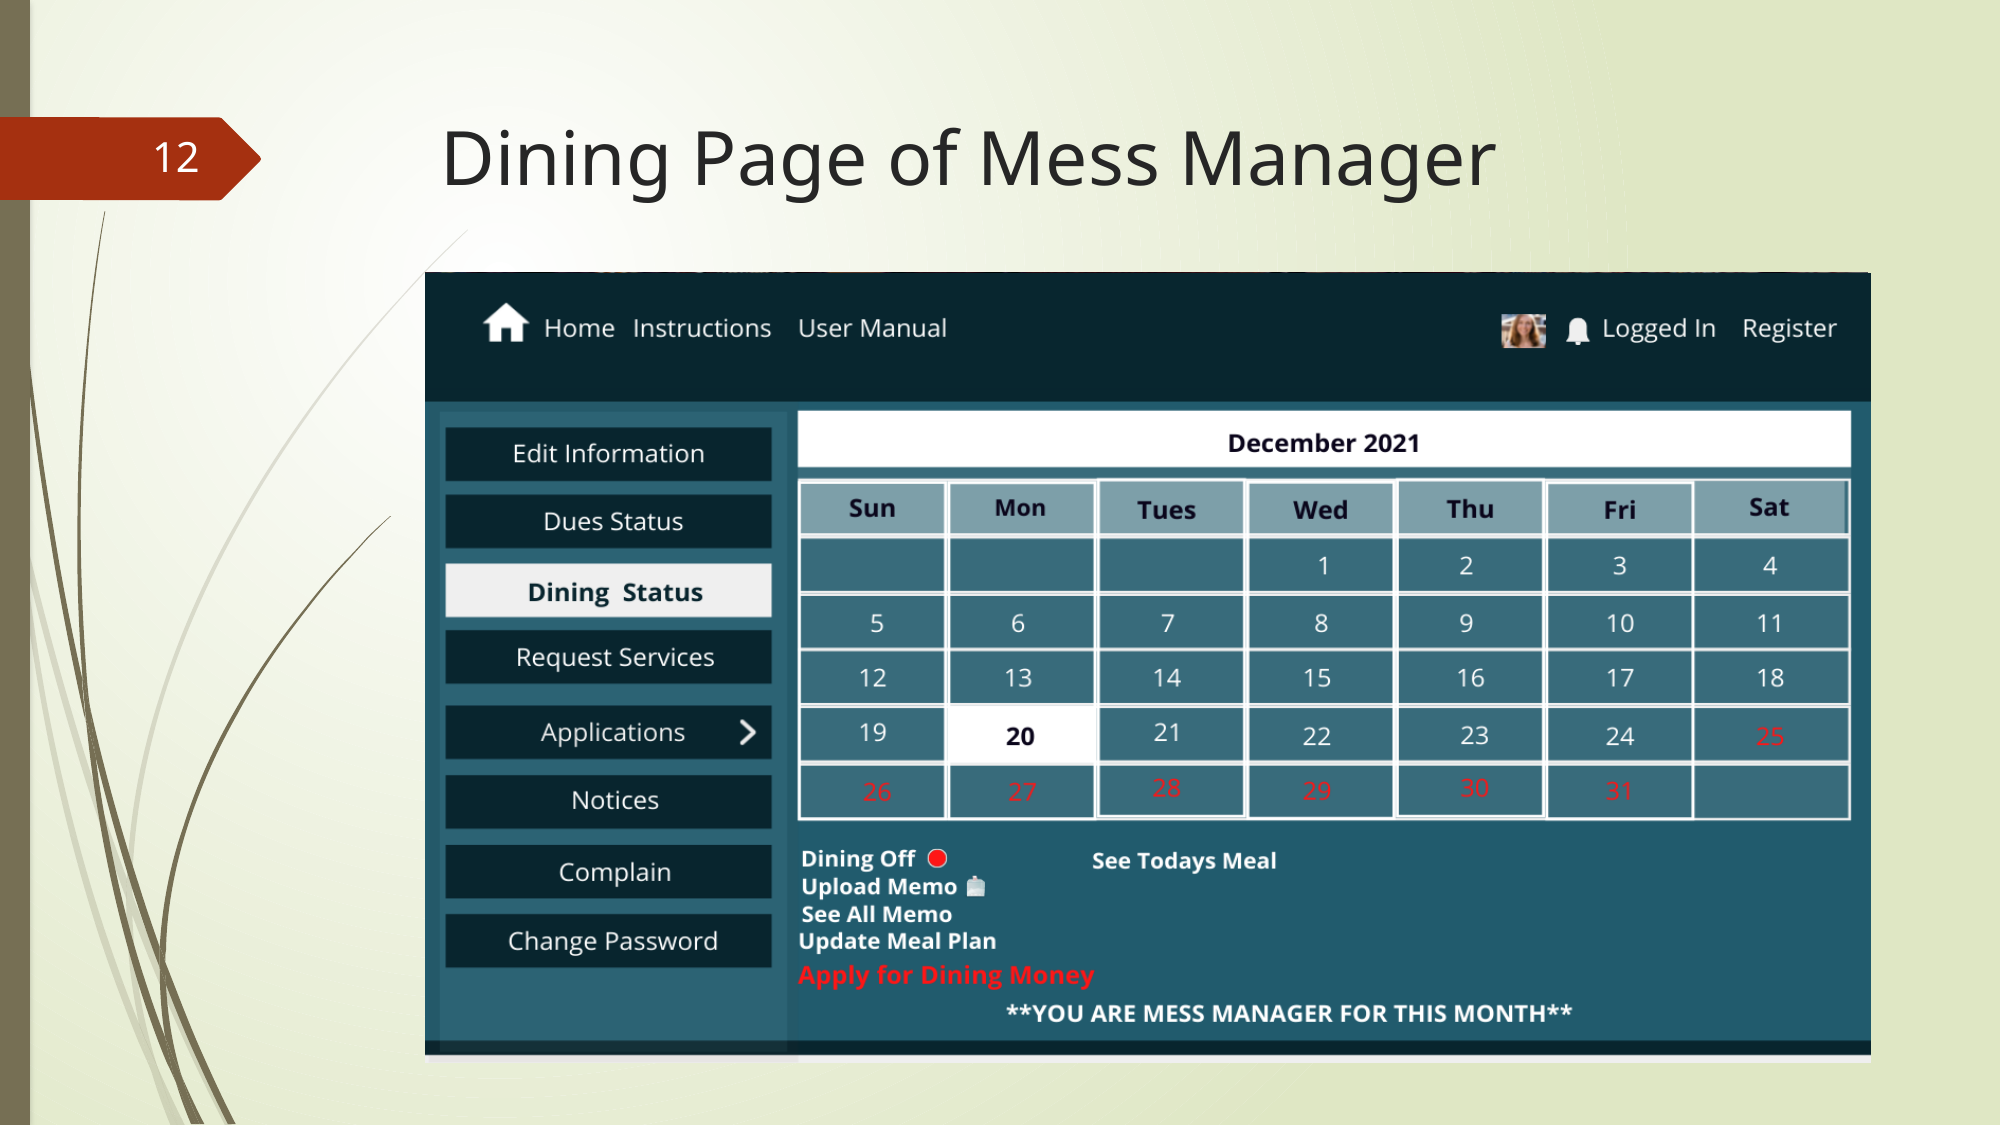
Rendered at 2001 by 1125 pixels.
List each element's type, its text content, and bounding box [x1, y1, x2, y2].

picture [425, 272, 1871, 1063]
title Dining Page of Mess Manager [425, 102, 1888, 313]
slide_number 12 [87, 129, 216, 190]
